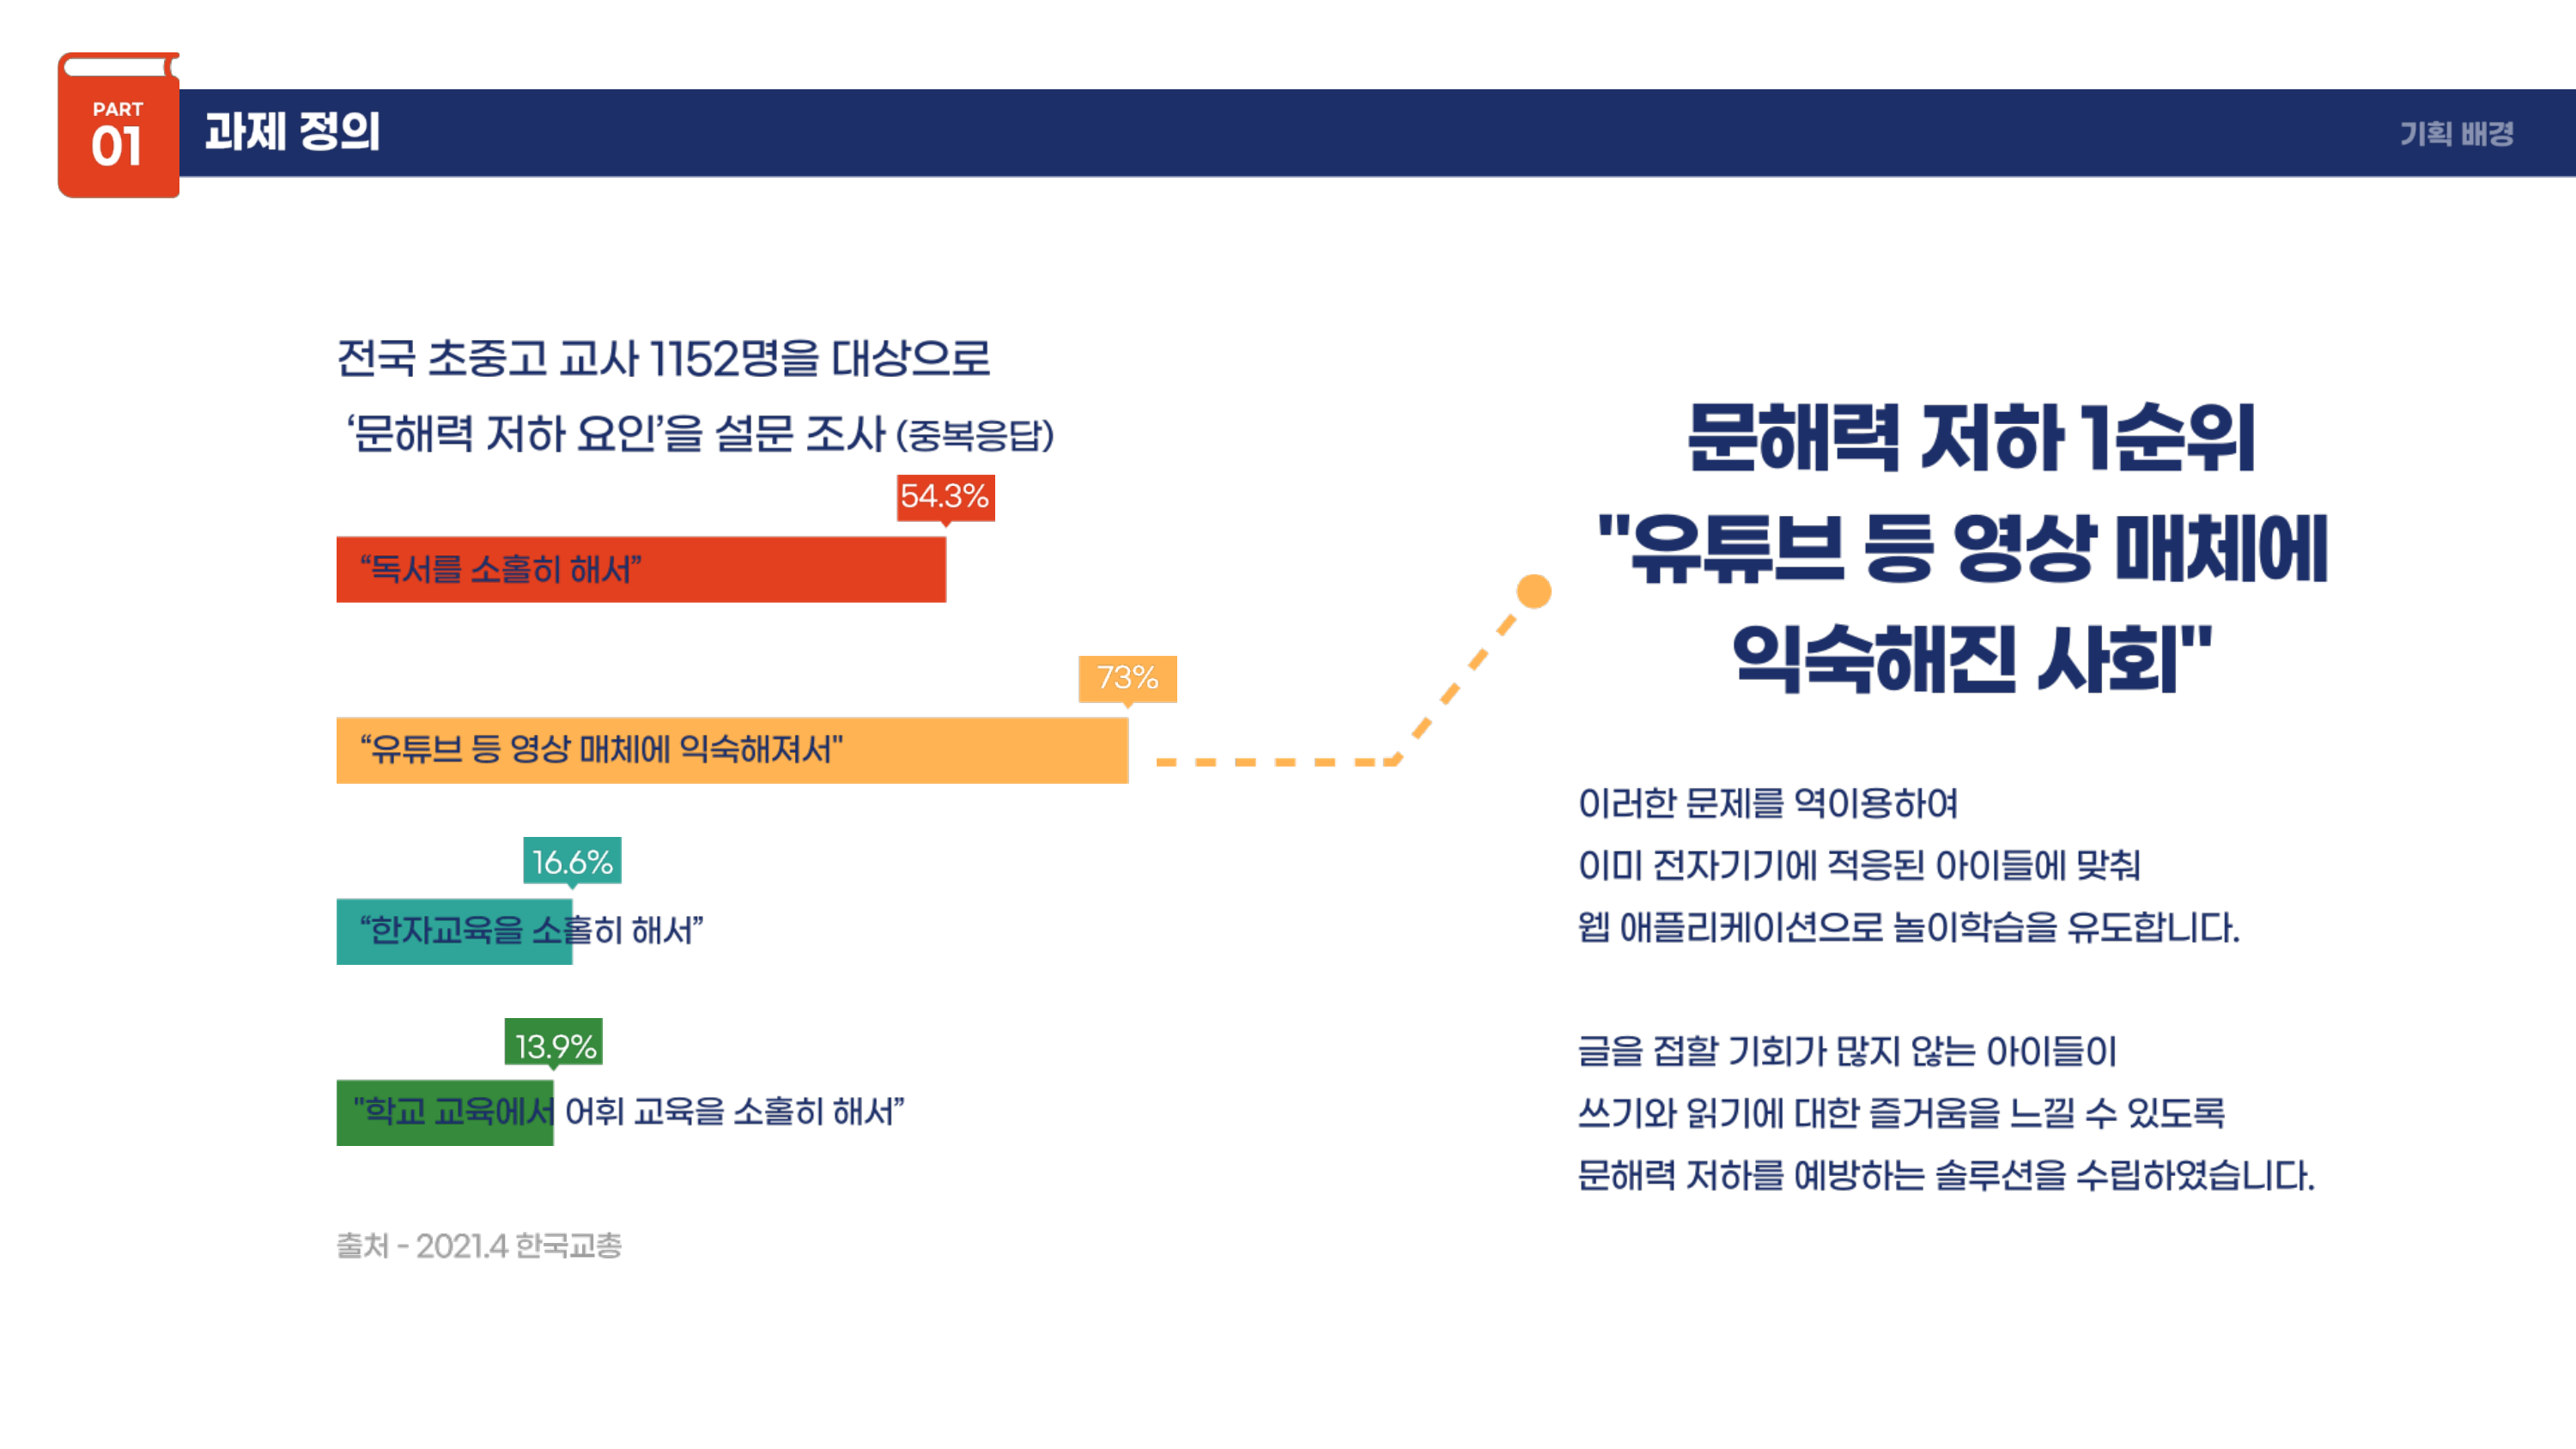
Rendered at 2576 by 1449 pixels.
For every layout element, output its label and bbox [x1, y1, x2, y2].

text_box [336, 837, 622, 906]
text_box [58, 52, 179, 198]
picture [77, 98, 172, 202]
text_box [185, 89, 2576, 178]
picture [331, 1226, 636, 1284]
picture [166, 726, 859, 787]
picture [331, 546, 657, 608]
text_box [336, 655, 1177, 784]
picture [330, 327, 1073, 530]
picture [474, 1027, 611, 1082]
picture [1571, 777, 2332, 1222]
picture [1573, 378, 2365, 731]
picture [166, 907, 718, 969]
text_box [1157, 574, 1552, 767]
text_box [336, 1018, 604, 1087]
picture [153, 1088, 920, 1150]
picture [491, 842, 628, 897]
text_box [336, 474, 996, 603]
picture [1046, 657, 1157, 705]
picture [2129, 114, 2529, 168]
picture [179, 99, 401, 173]
